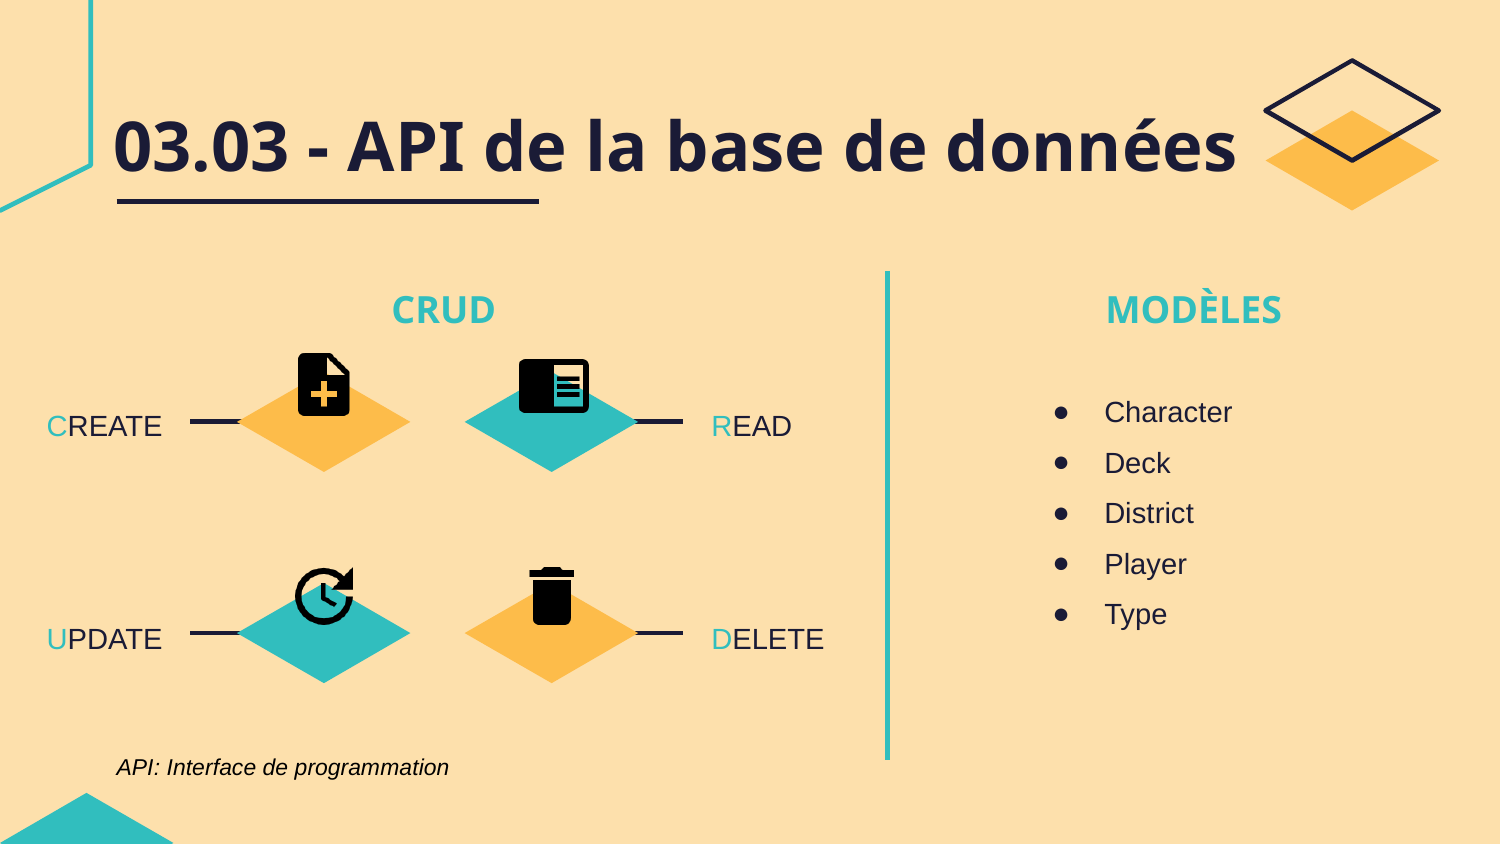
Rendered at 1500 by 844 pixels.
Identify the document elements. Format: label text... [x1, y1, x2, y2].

title 03.03 - API de la base de données [98, 88, 1402, 197]
subtitle READ [696, 387, 852, 482]
text_box API: Interface de programmation [101, 737, 507, 788]
title CRUD [0, 270, 887, 337]
subtitle CREATE [7, 387, 178, 482]
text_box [190, 582, 411, 684]
picture [515, 346, 592, 423]
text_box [190, 371, 411, 473]
picture [285, 557, 362, 634]
picture [285, 346, 362, 423]
text_box Character Deck District Player Type [1014, 344, 1455, 760]
subtitle UPDATE [7, 600, 178, 695]
title MODÈLES [890, 270, 1500, 337]
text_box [464, 371, 683, 473]
subtitle DELETE [696, 600, 852, 695]
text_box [464, 582, 683, 684]
picture [513, 557, 590, 634]
